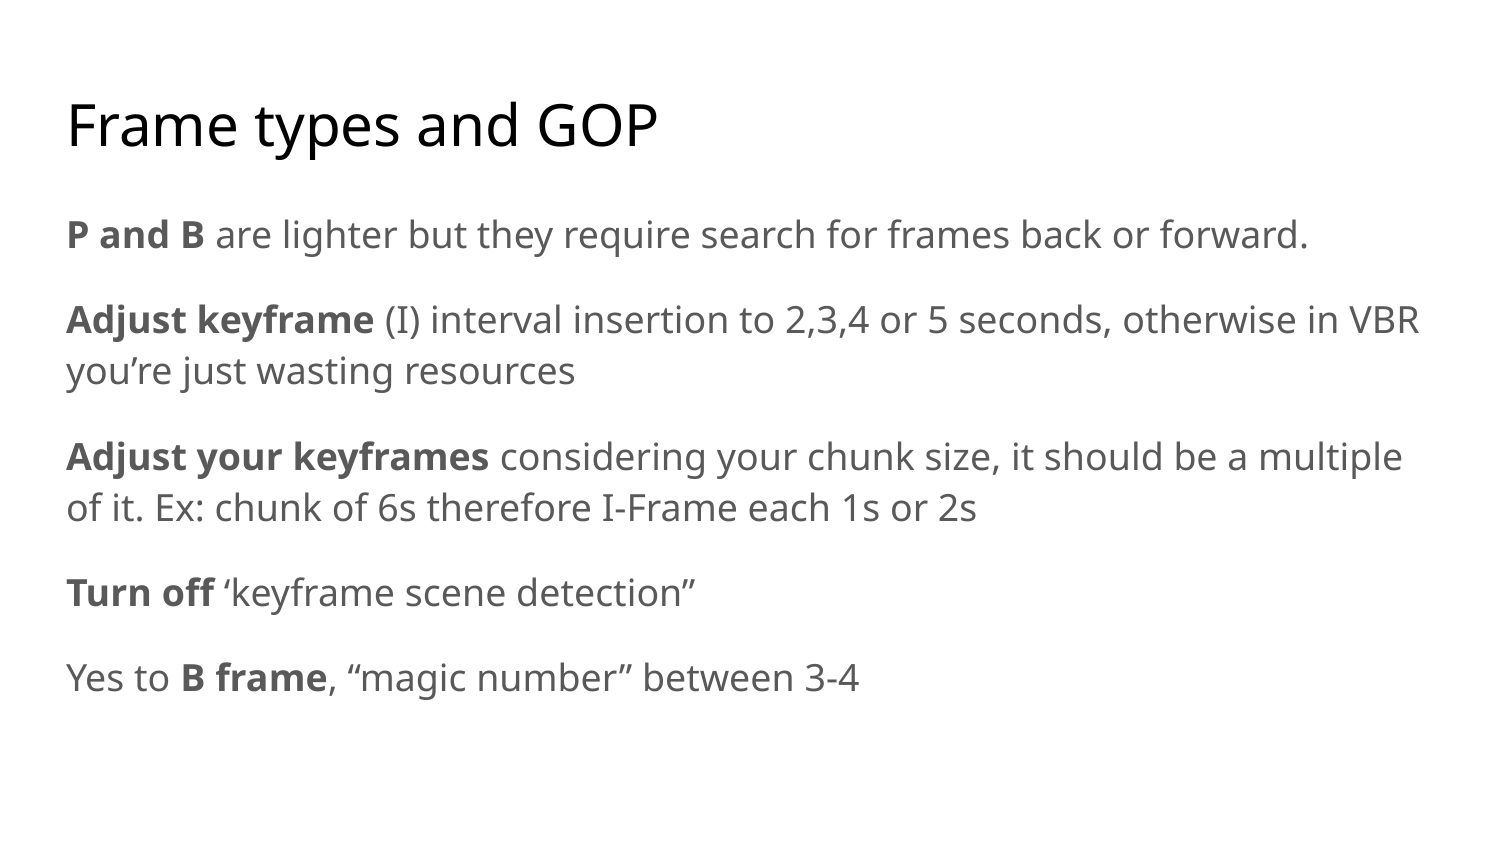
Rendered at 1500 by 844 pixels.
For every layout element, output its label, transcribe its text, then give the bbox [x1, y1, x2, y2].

title Frame types and GOP [51, 72, 1449, 167]
list P and B are lighter but they require search for frames back or forward. Adjust keyframe (I) interval insertion to 2,3,4 or 5 seconds, otherwise in VBR you’re just wasting resources Adjust your keyframes considering your chunk size, it should be a multiple of it. Ex: chunk of 6s therefore I-Frame each 1s or 2s Turn off ‘keyframe scene detection” Yes to B frame, “magic number” between 3-4 [51, 189, 1449, 750]
